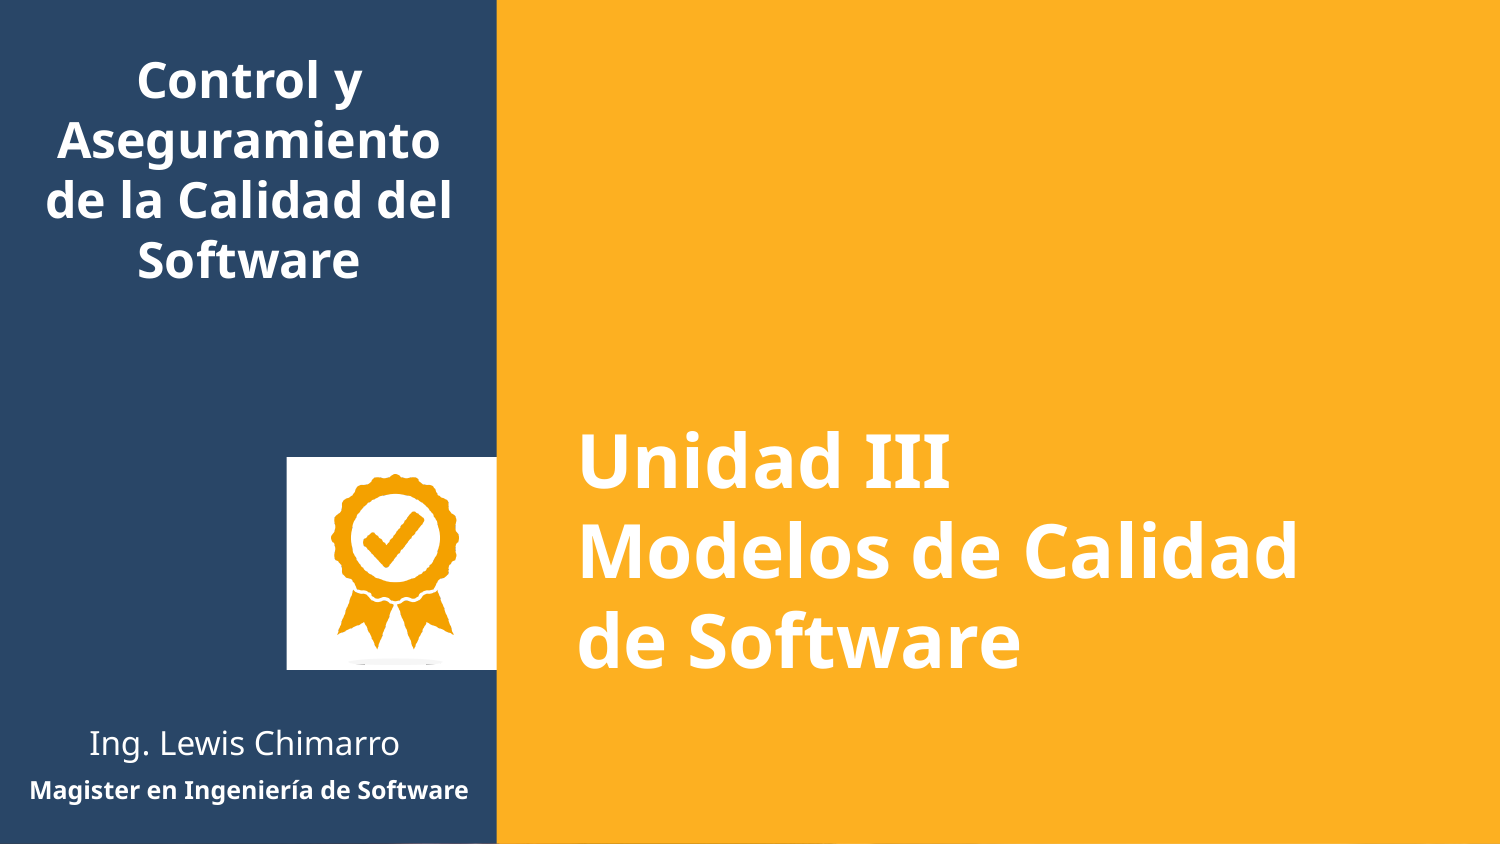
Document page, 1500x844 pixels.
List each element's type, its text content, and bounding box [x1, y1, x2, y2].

picture [331, 474, 459, 665]
title Unidad III Modelos de Calidad de Software [561, 453, 1366, 645]
text_box Ing. Lewis Chimarro Magister en Ingeniería de Software [1, 707, 498, 844]
text_box [494, 0, 1500, 844]
text_box Control y Aseguramiento de la Calidad del Software [10, 18, 489, 320]
